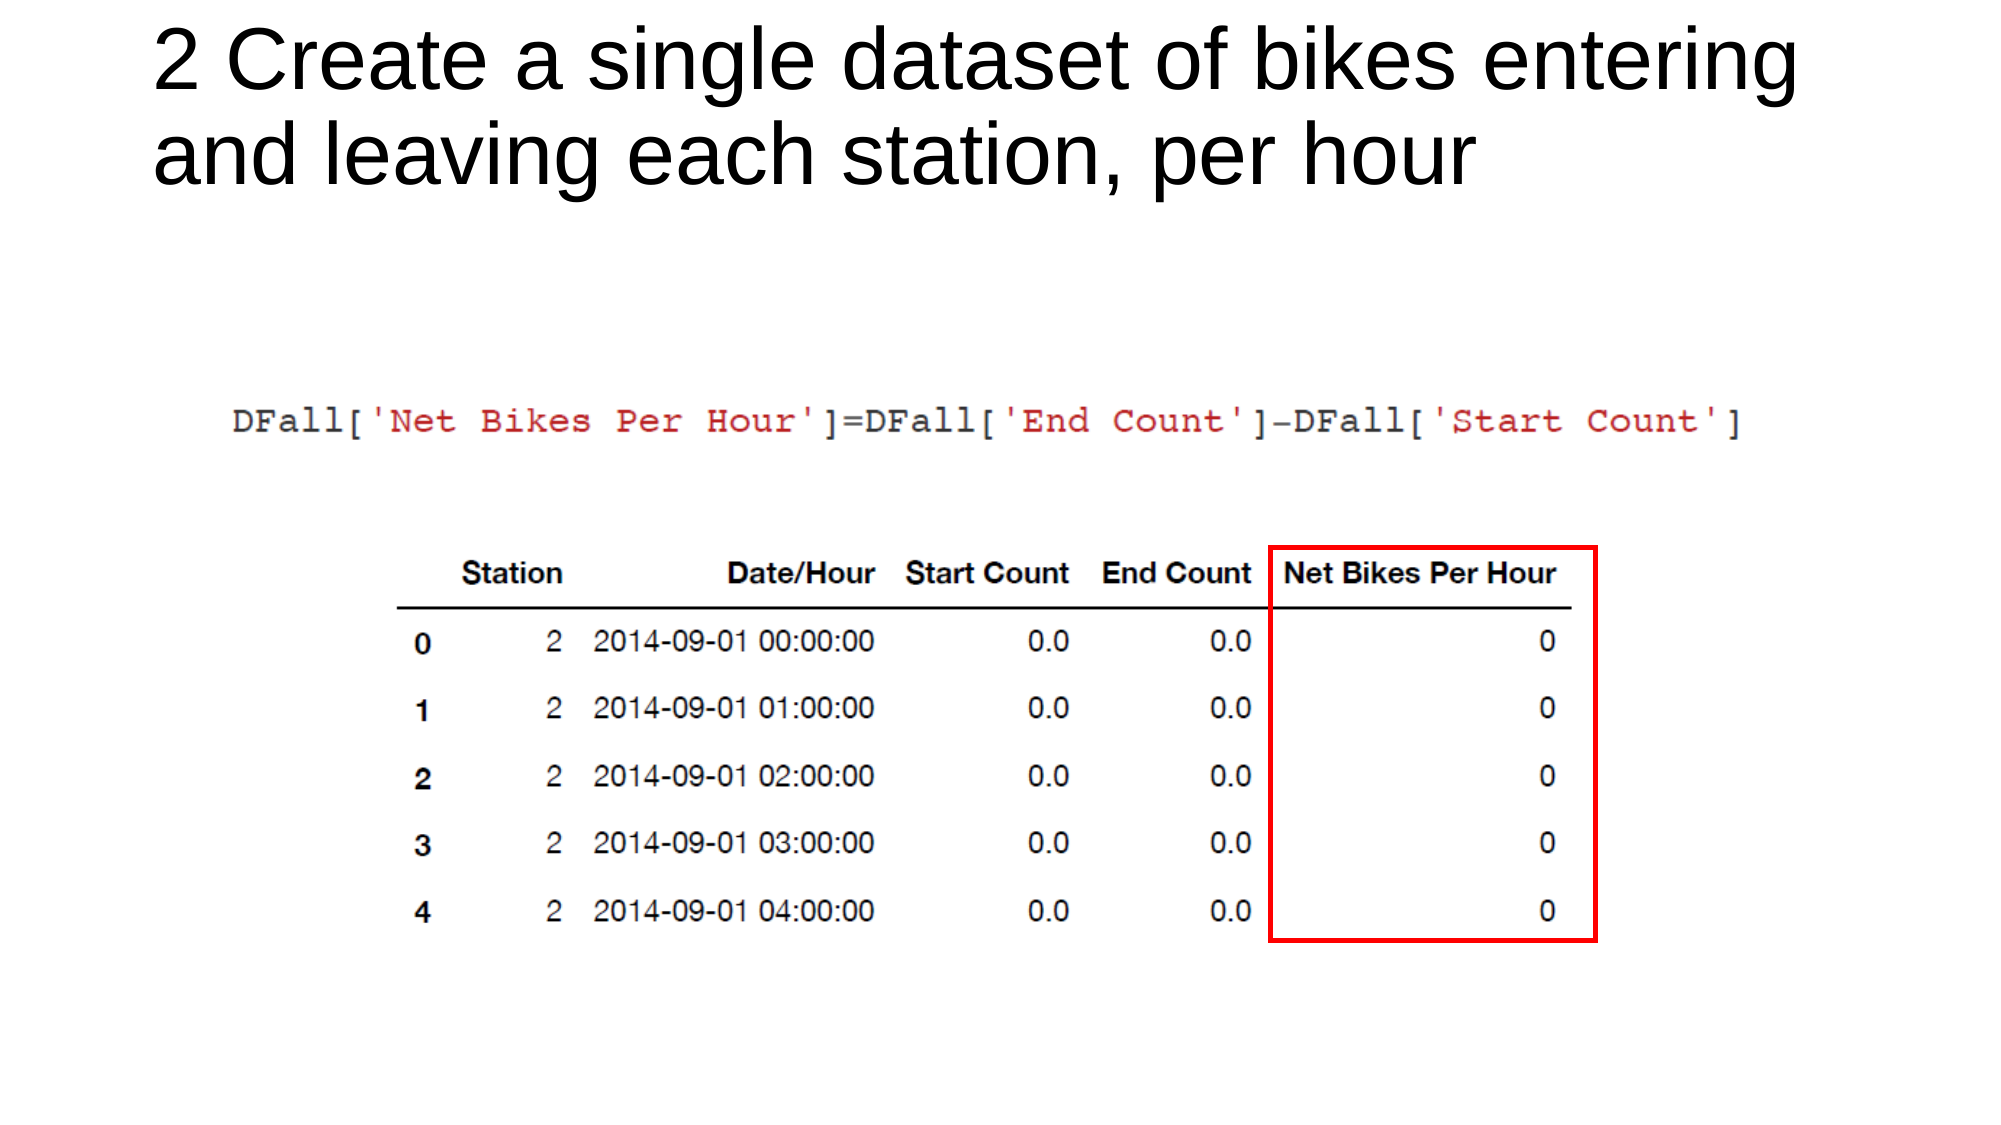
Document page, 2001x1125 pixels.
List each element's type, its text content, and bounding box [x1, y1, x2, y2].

title 2 Create a single dataset of bikes entering and leaving each station, per hour [137, 0, 1863, 218]
picture [387, 524, 1582, 939]
text_box [1269, 547, 1596, 941]
picture [217, 395, 1783, 451]
